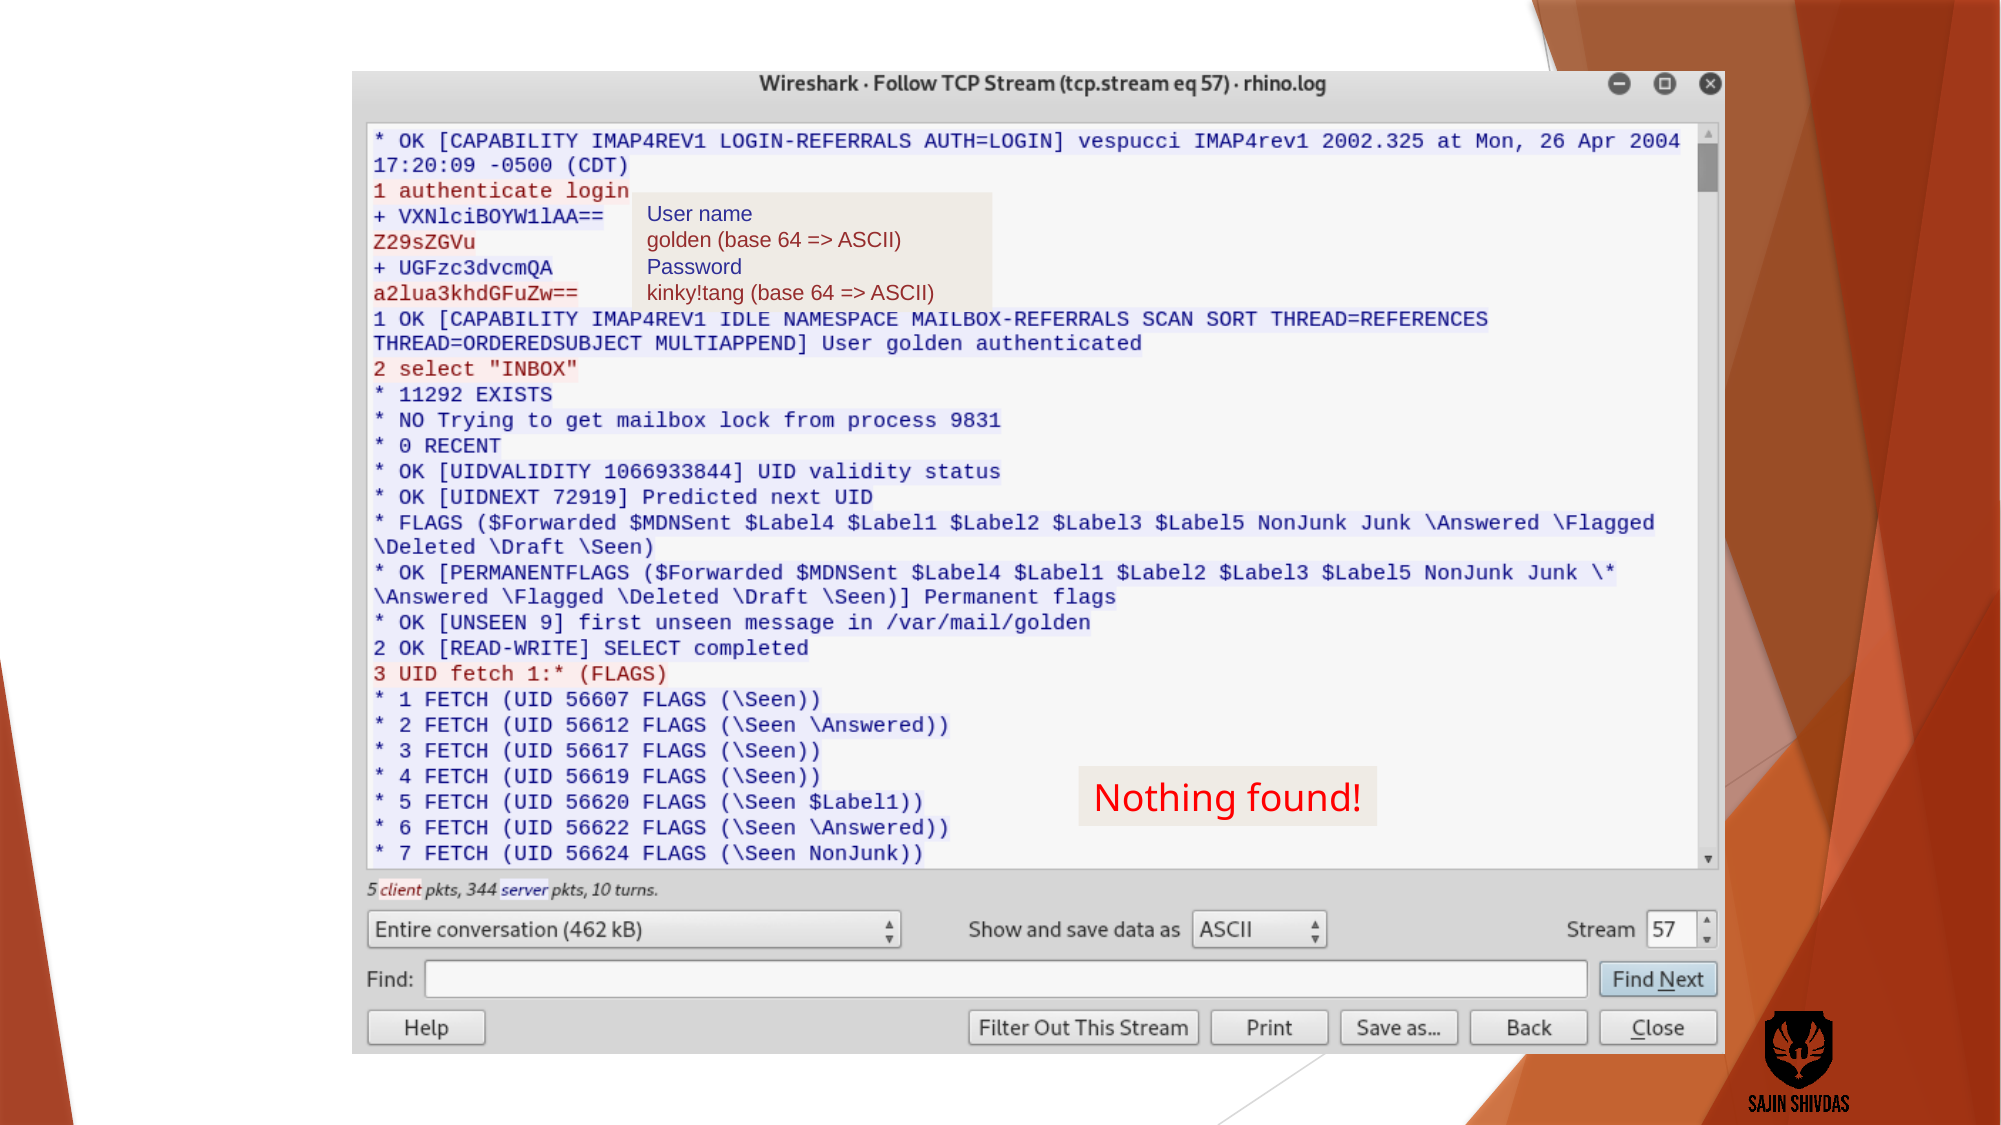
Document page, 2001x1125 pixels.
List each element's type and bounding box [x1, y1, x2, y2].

picture [351, 70, 1726, 1055]
picture [1737, 1000, 1863, 1125]
